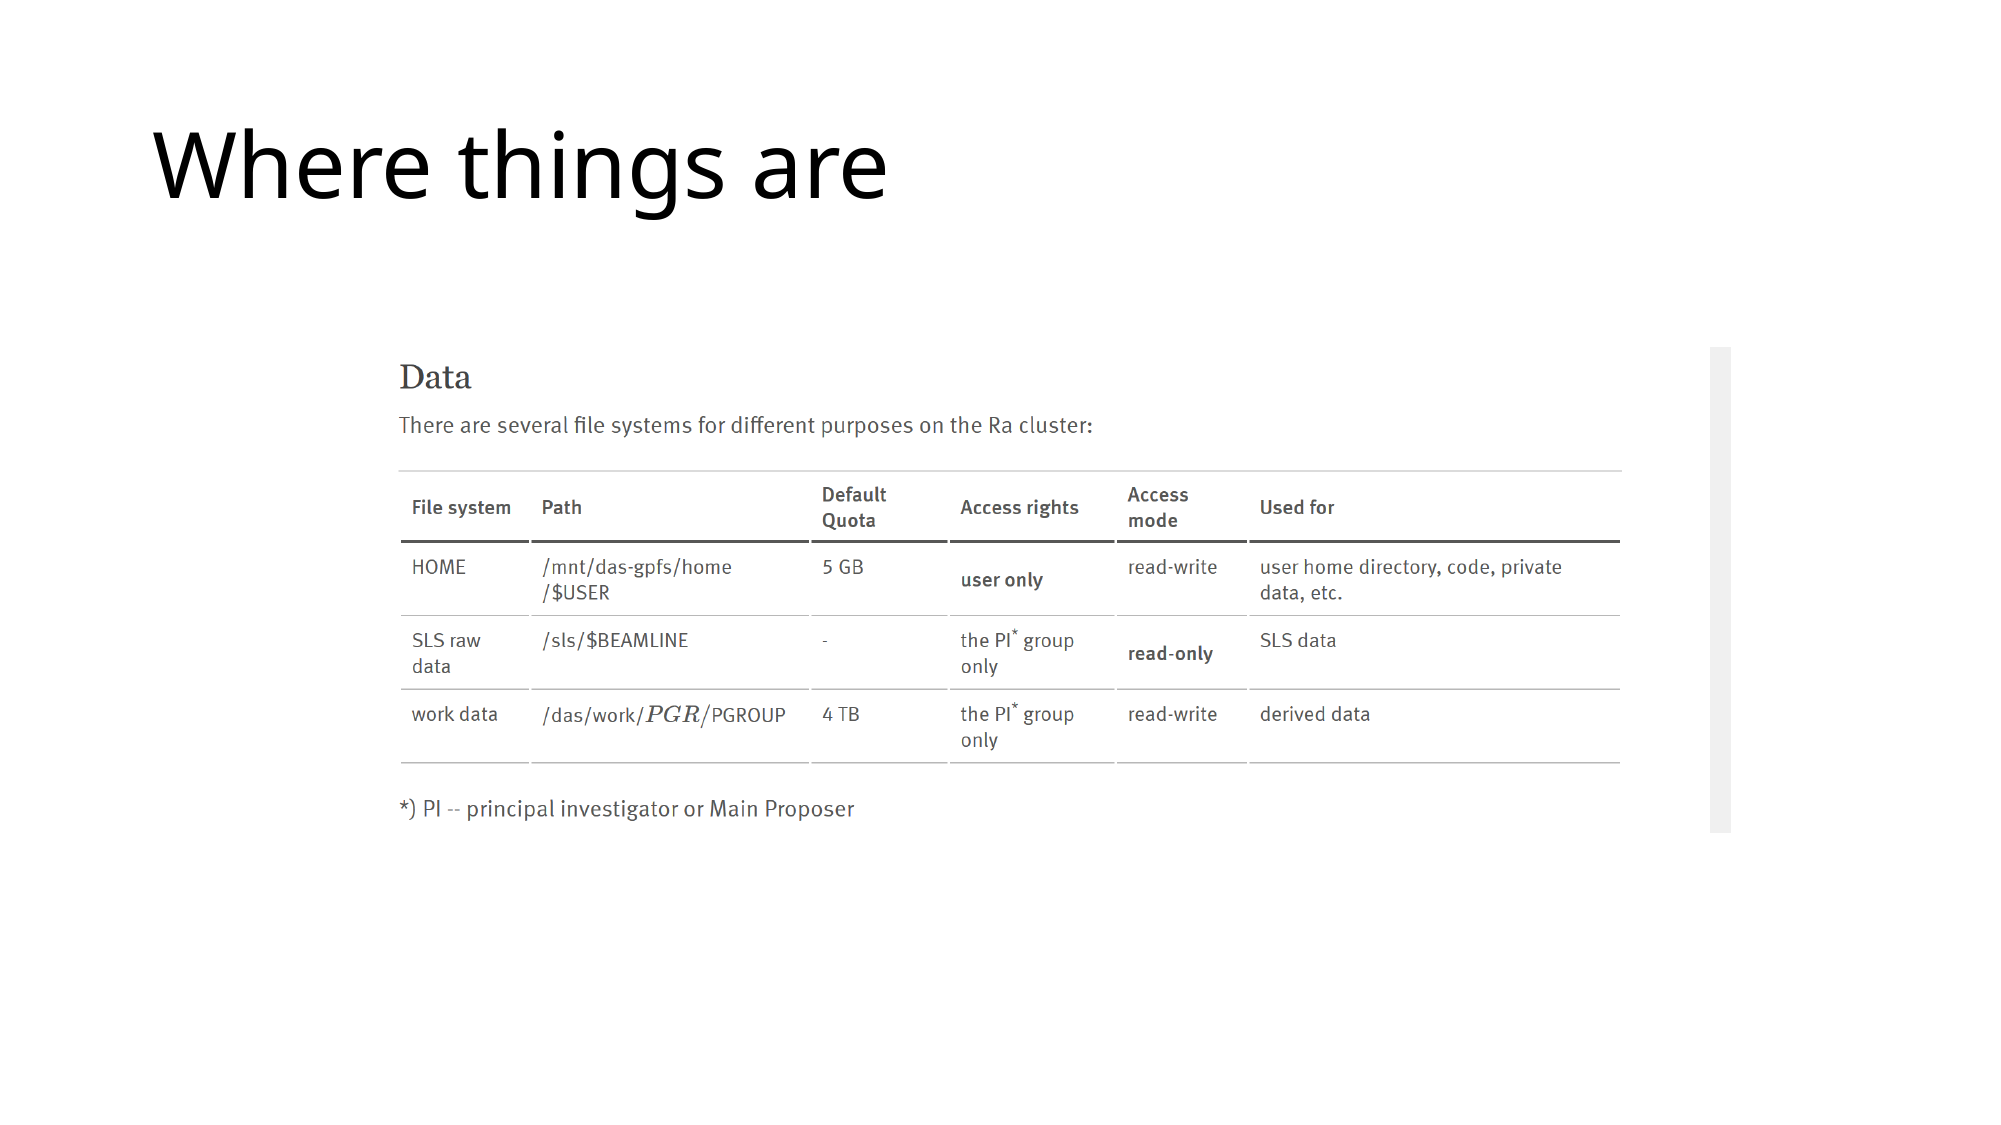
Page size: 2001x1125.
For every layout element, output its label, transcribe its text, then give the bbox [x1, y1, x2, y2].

title Where things are [137, 59, 1863, 278]
picture [0, 347, 1731, 833]
